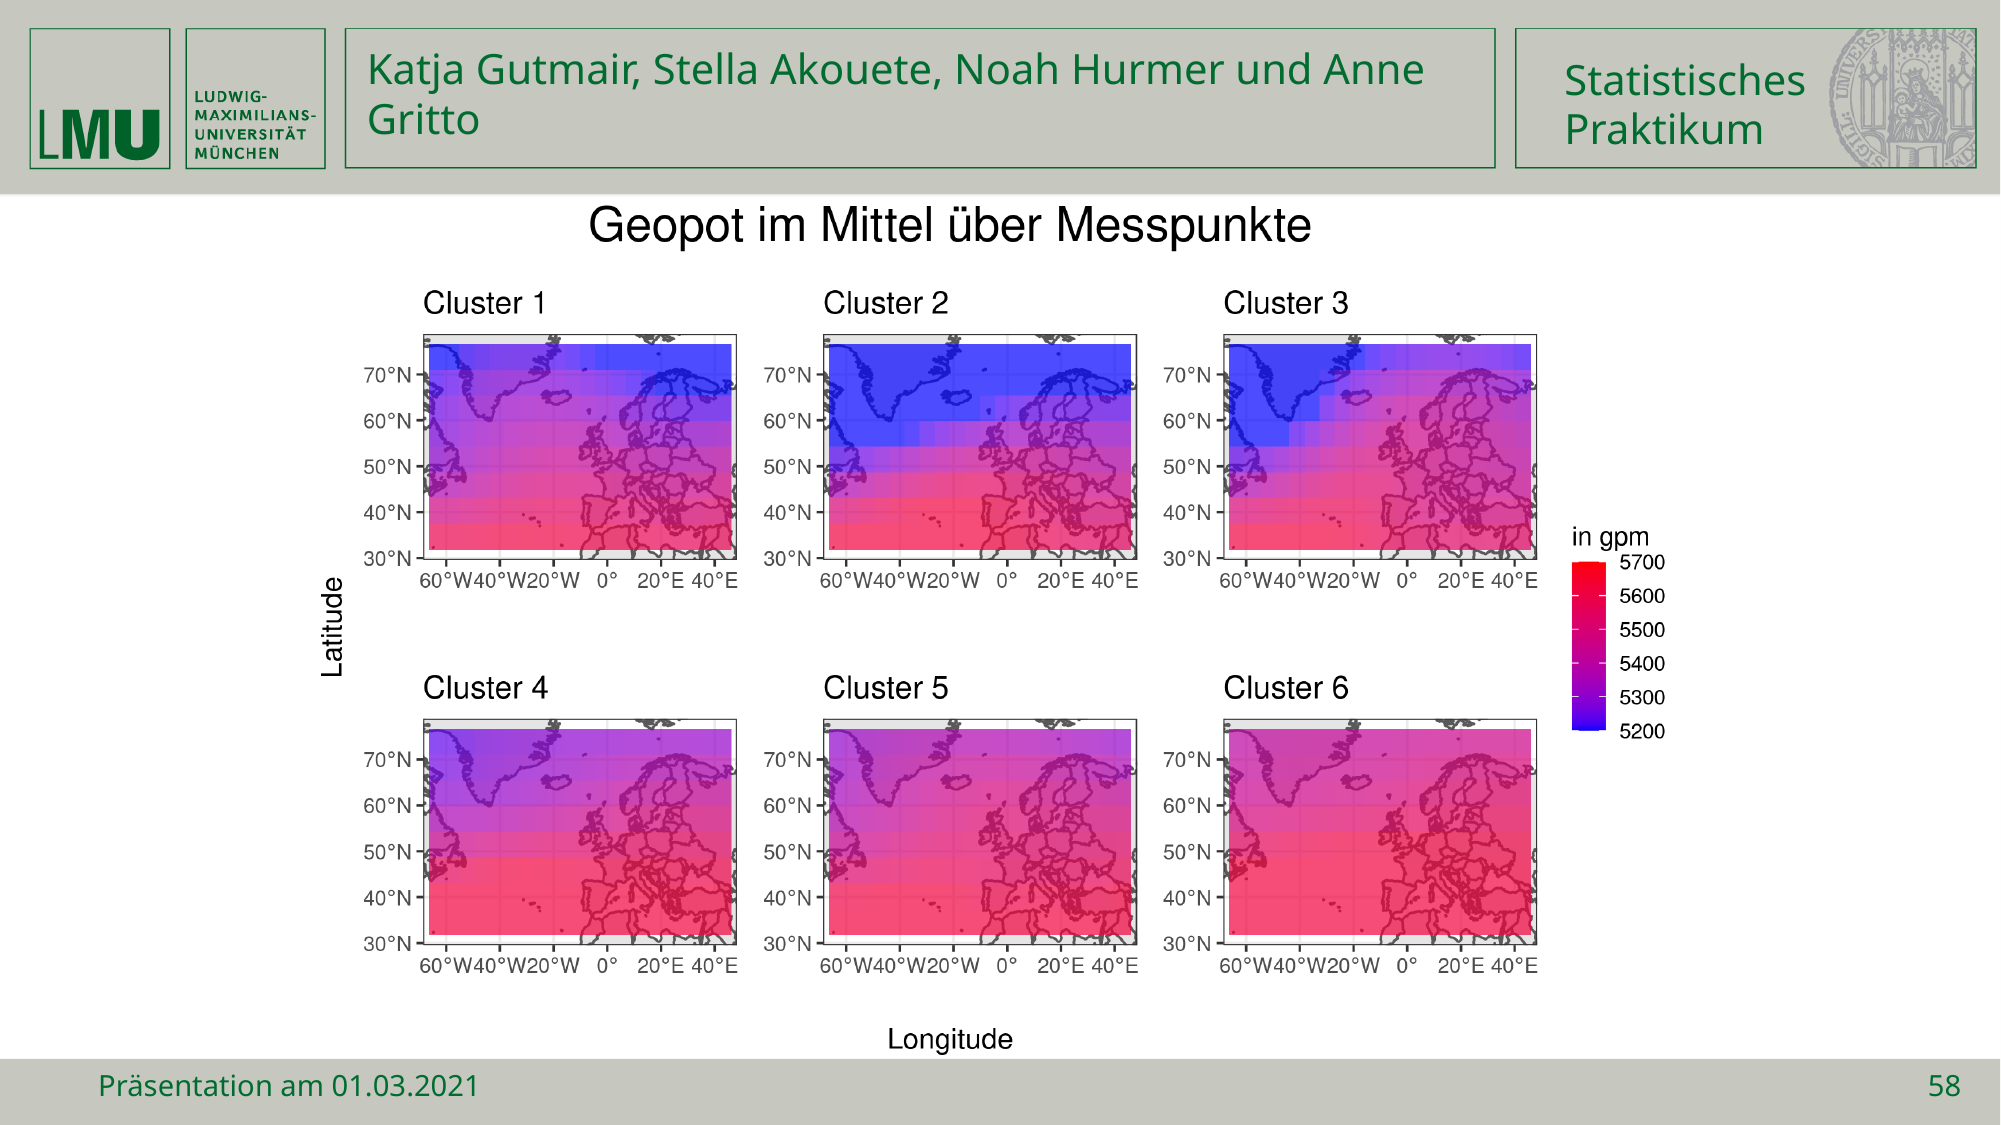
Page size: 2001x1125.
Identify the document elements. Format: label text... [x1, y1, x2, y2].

text_box 58 [1803, 1059, 1977, 1108]
picture [0, 0, 2001, 1125]
text_box [1525, 30, 1821, 161]
text_box Katja Gutmair, Stella Akouete, Noah Hurmer und Anne Gritto [352, 74, 1463, 150]
picture [316, 197, 1684, 1058]
text_box Präsentation am 01.03.2021 [83, 1059, 1775, 1108]
text_box Statistisches Praktikum [1549, 46, 1833, 161]
